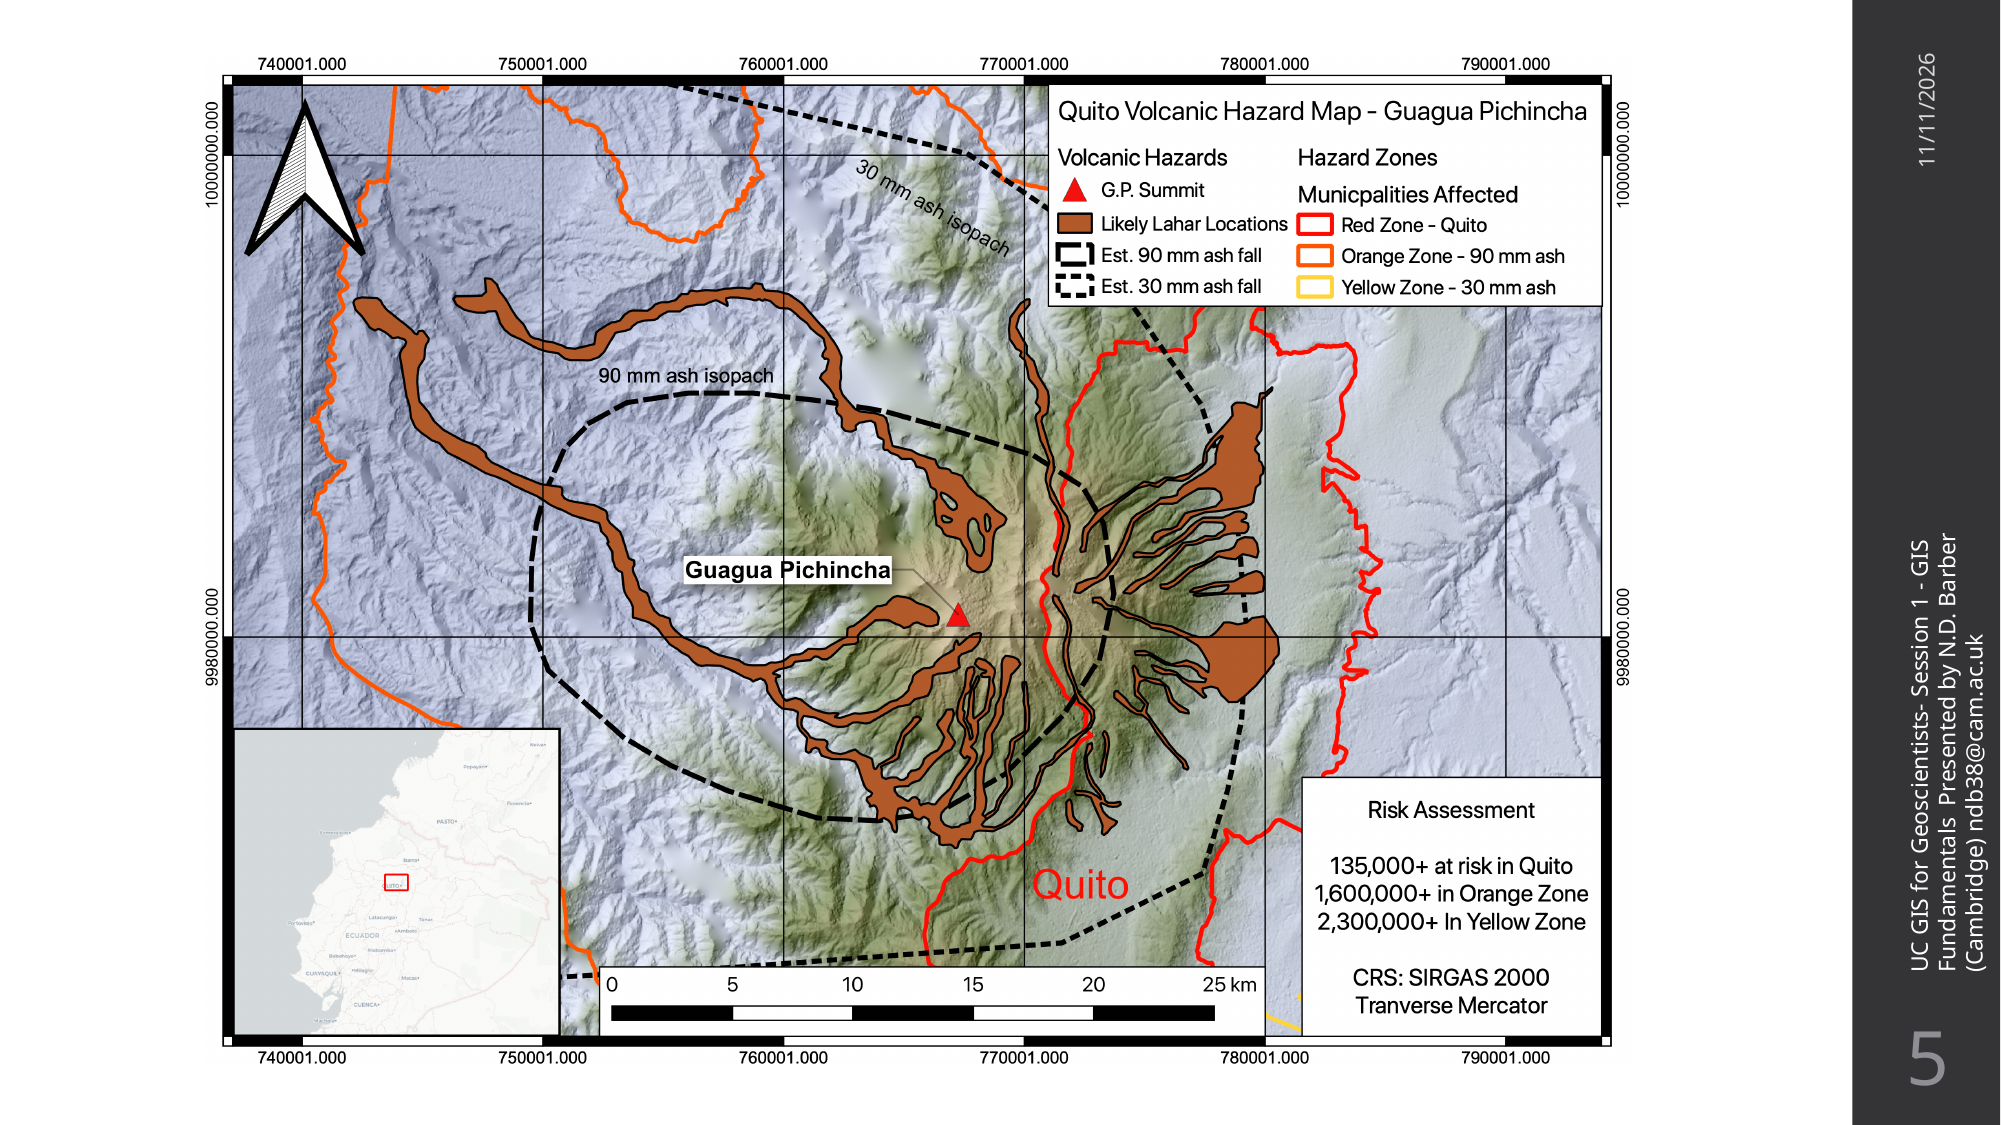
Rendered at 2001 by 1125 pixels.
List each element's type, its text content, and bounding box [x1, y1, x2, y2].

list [202, 53, 1633, 1066]
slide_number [1897, 37, 1958, 351]
slide_number 4 [1852, 1012, 2000, 1110]
footer UC GIS for Geoscientists- Session 1 - GIS Fundamentals Presented by N.D. Barber (Cambridge) ndb38@cam.ac.uk [1897, 400, 1958, 988]
